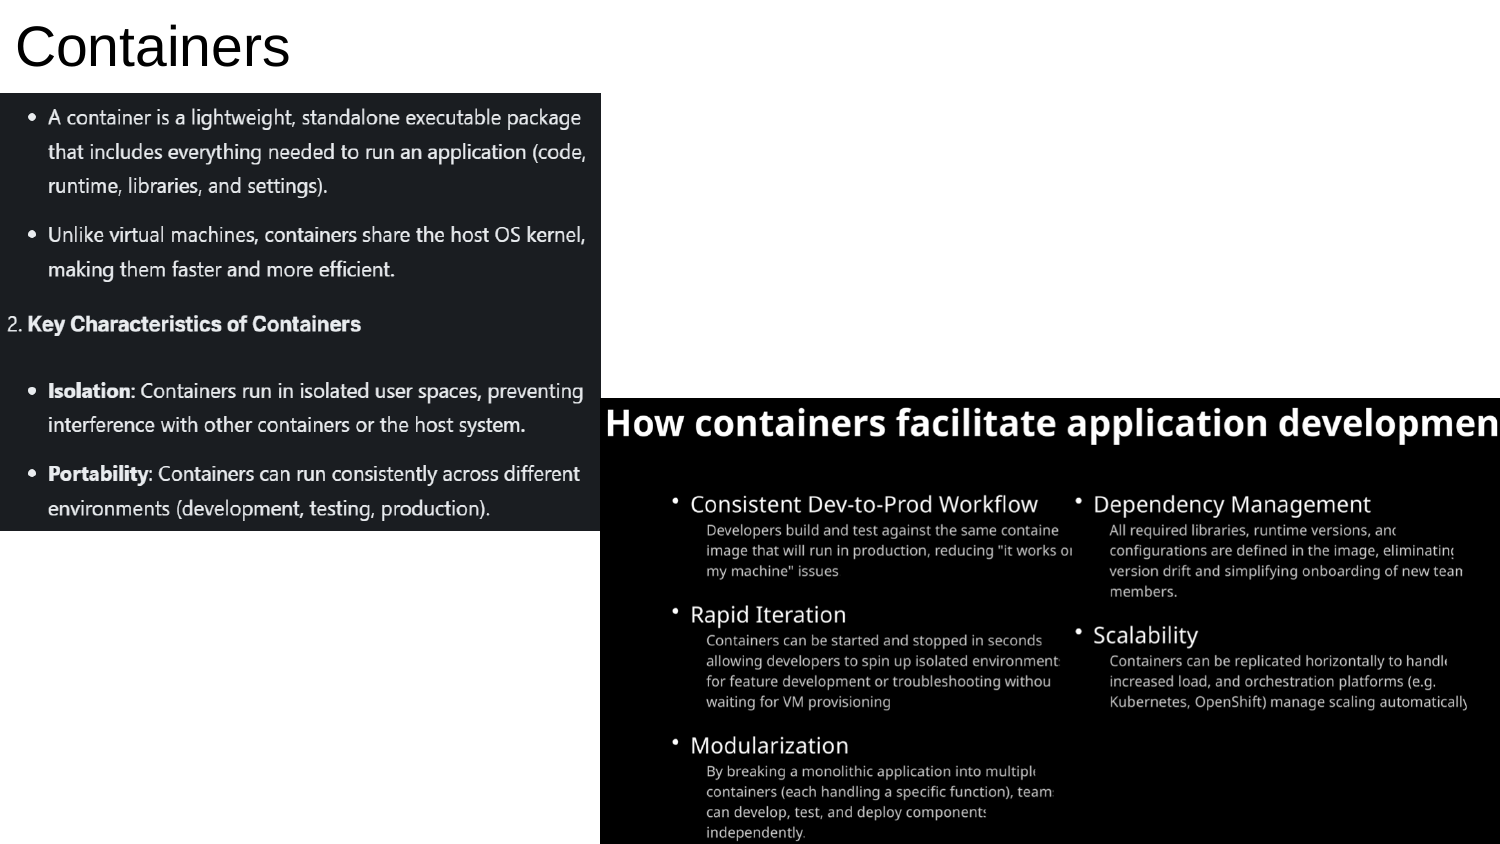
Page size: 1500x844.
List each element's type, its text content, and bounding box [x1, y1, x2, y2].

picture [0, 93, 1500, 844]
title Containers [0, 0, 1398, 94]
